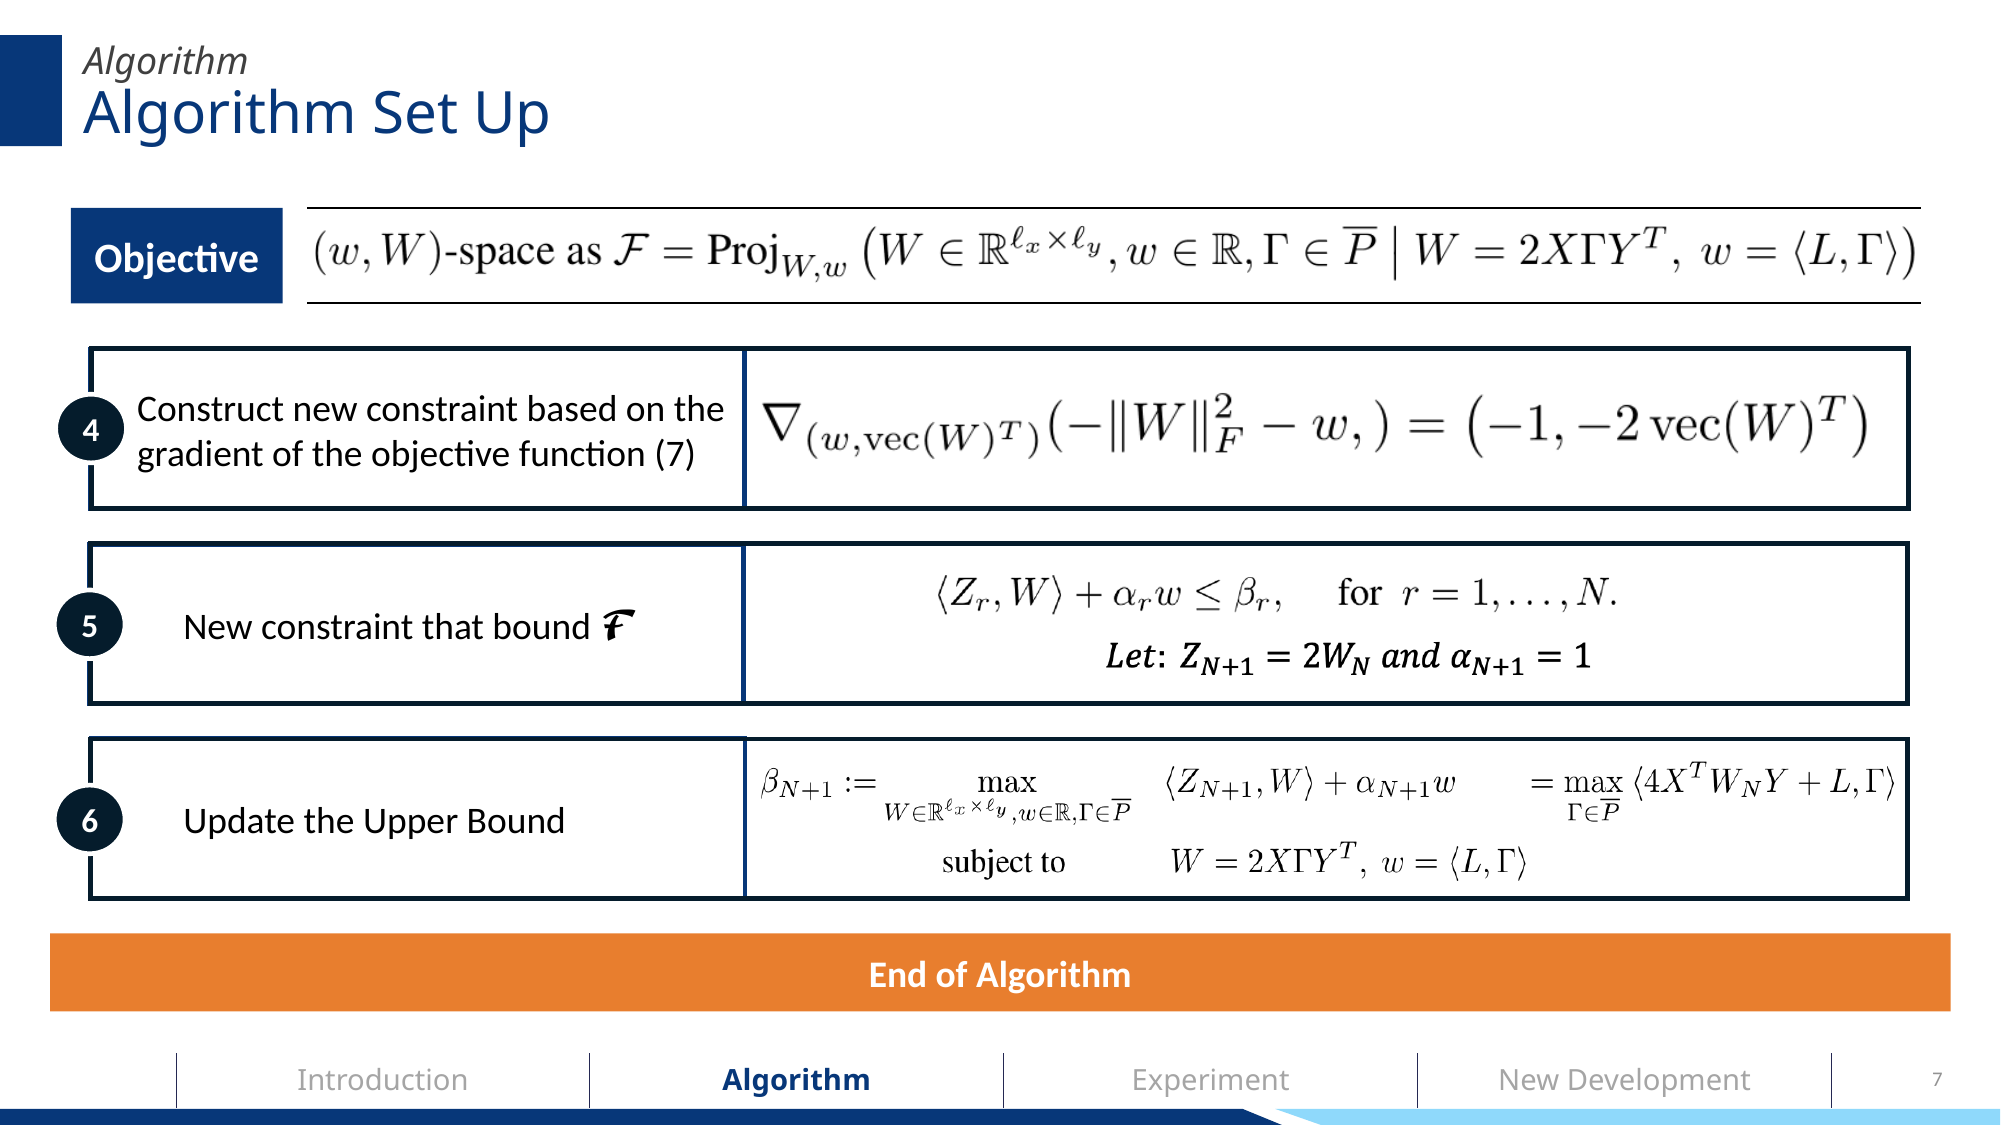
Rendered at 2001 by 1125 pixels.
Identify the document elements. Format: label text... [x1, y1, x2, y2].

text_box End of Algorithm [49, 932, 1952, 1012]
table_header Build the world’s best company and … [307, 209, 1921, 302]
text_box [54, 543, 1908, 704]
picture [757, 757, 1898, 884]
picture [757, 388, 1875, 469]
slide_number 7 [1857, 1048, 1958, 1108]
picture [315, 225, 1921, 284]
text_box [55, 348, 1909, 509]
table_header Algorithm [590, 1055, 1003, 1097]
title Algorithm Set Up [68, 80, 1563, 151]
table_header New Development [1418, 1055, 1831, 1097]
text_box Objective [70, 207, 284, 304]
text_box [54, 738, 1908, 899]
table_header Introduction [177, 1055, 589, 1097]
picture [921, 556, 1663, 695]
table_header Experiment [1004, 1055, 1417, 1097]
list Algorithm [68, 34, 1014, 76]
